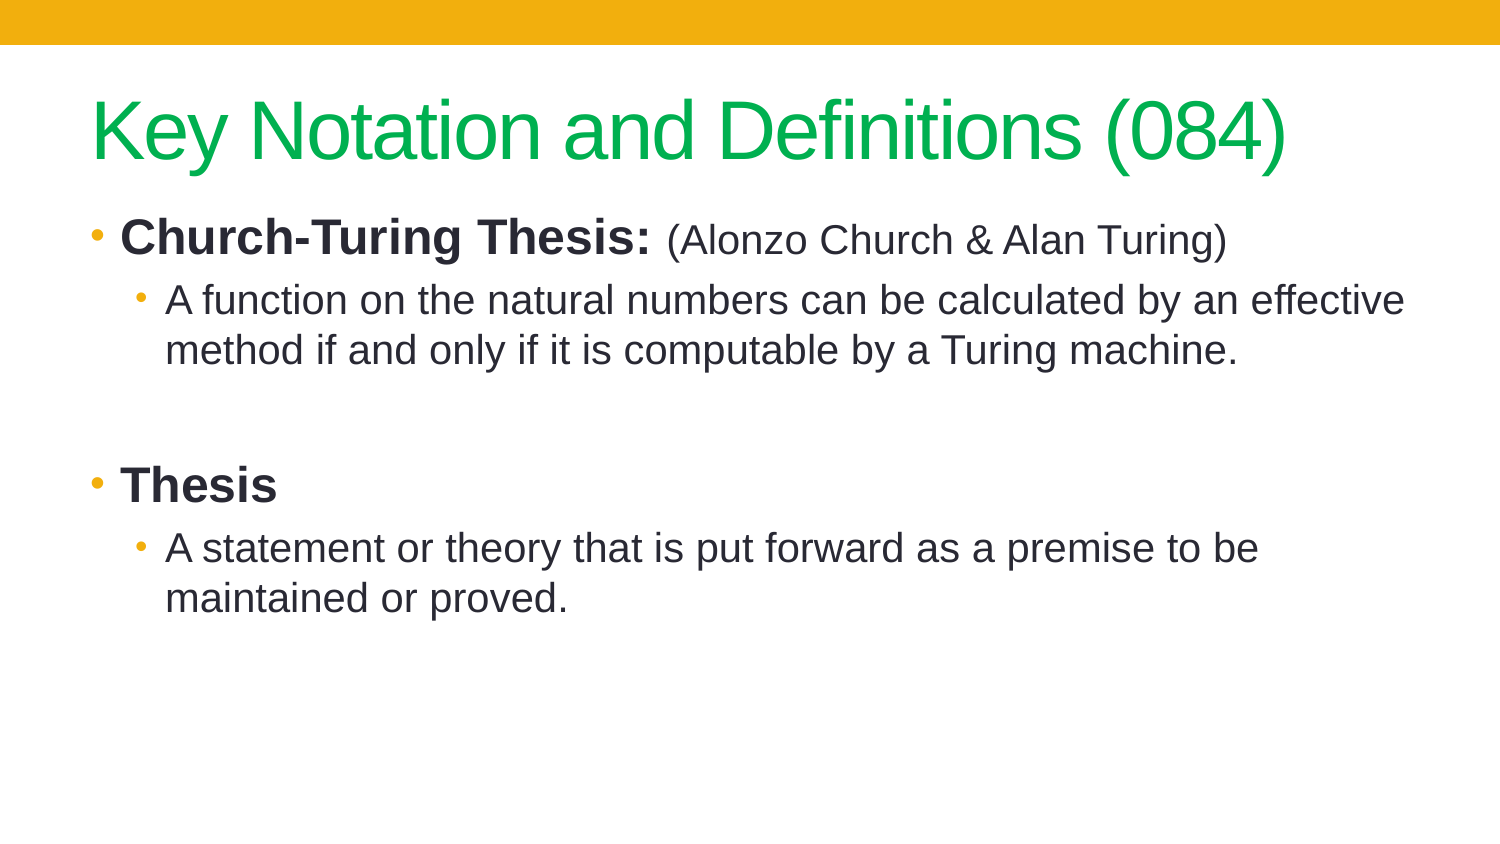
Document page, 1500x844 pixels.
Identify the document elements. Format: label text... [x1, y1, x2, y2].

text_box Church-Turing Thesis: (Alonzo Church & Alan Turing) A function on the natural numbers can be calculated by an effective method if and only if it is computable by a Turing machine. Thesis A statement or theory that is put forward as a premise to be maintained or proved. [74, 196, 1425, 778]
title Key Notation and Definitions (084) [75, 65, 1425, 188]
